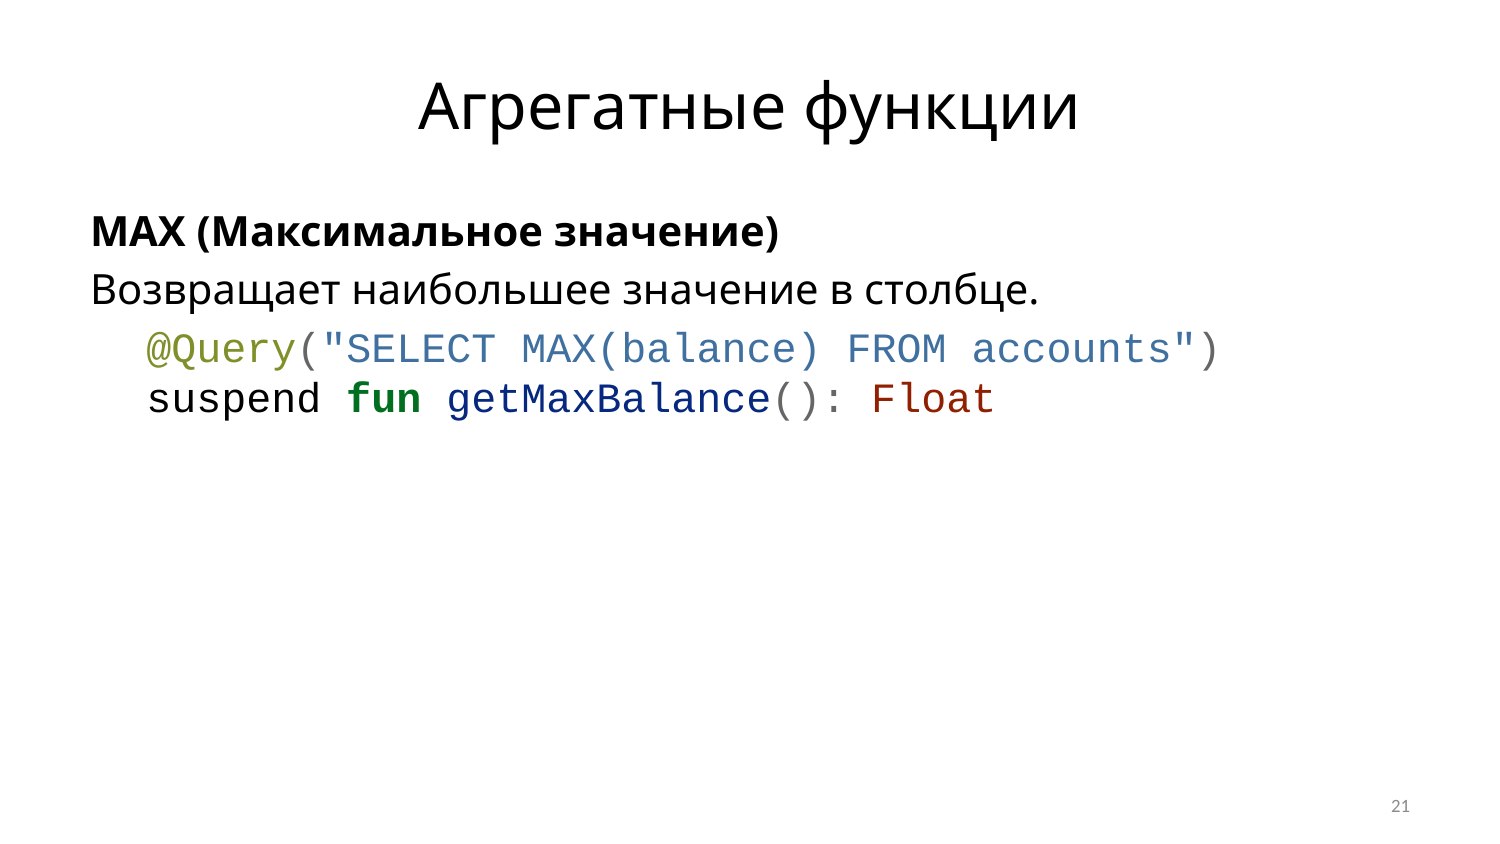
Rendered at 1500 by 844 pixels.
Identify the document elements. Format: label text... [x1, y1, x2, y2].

title Агрегатные функции [75, 33, 1425, 175]
slide_number 21 [1074, 782, 1425, 827]
list MAX (Максимальное значение) Возвращает наибольшее значение в столбце. @Query("SELECT MAX(balance) FROM accounts") suspend fun getMaxBalance(): Float [75, 196, 1425, 754]
